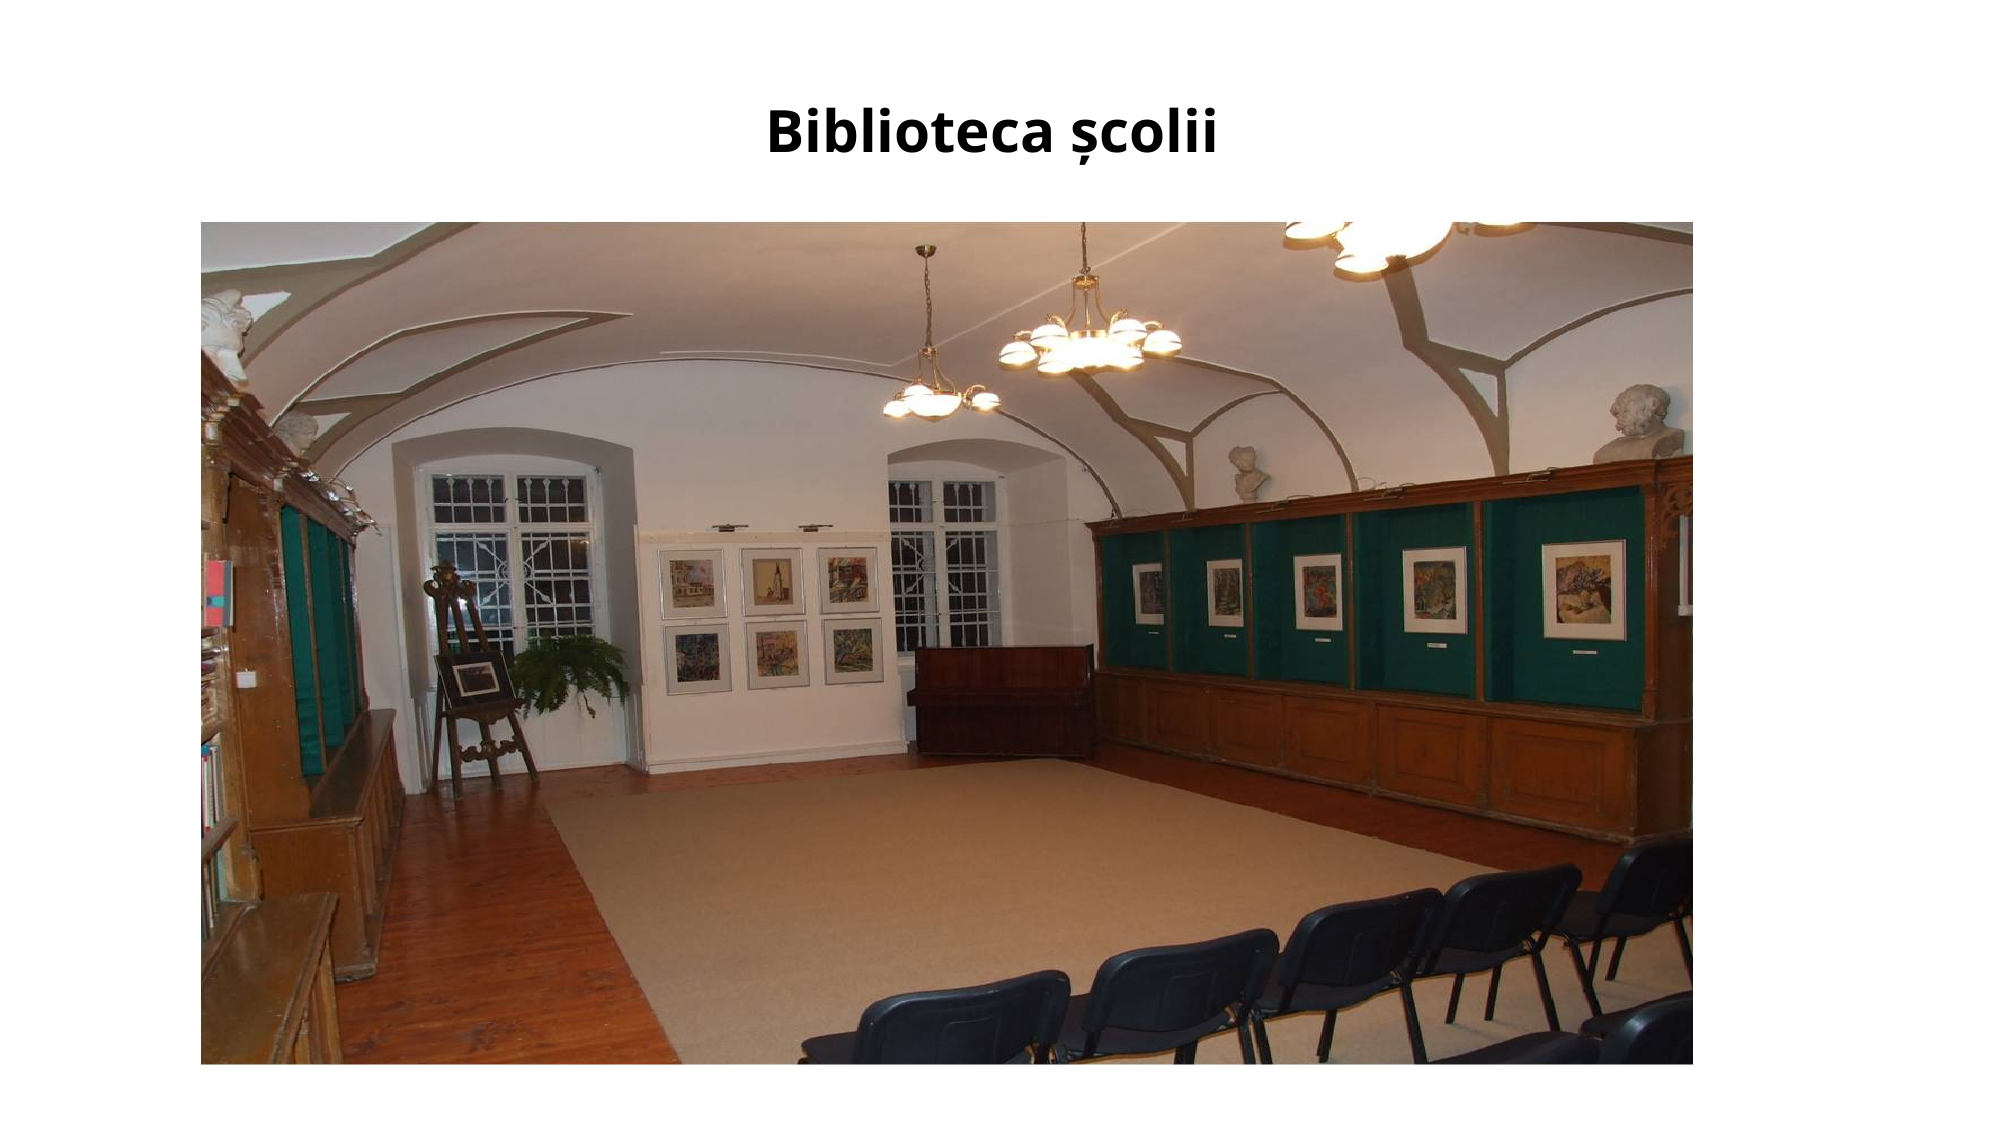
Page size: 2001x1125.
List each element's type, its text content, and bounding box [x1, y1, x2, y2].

title Biblioteca școlii [137, 59, 1863, 207]
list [200, 221, 1695, 1065]
